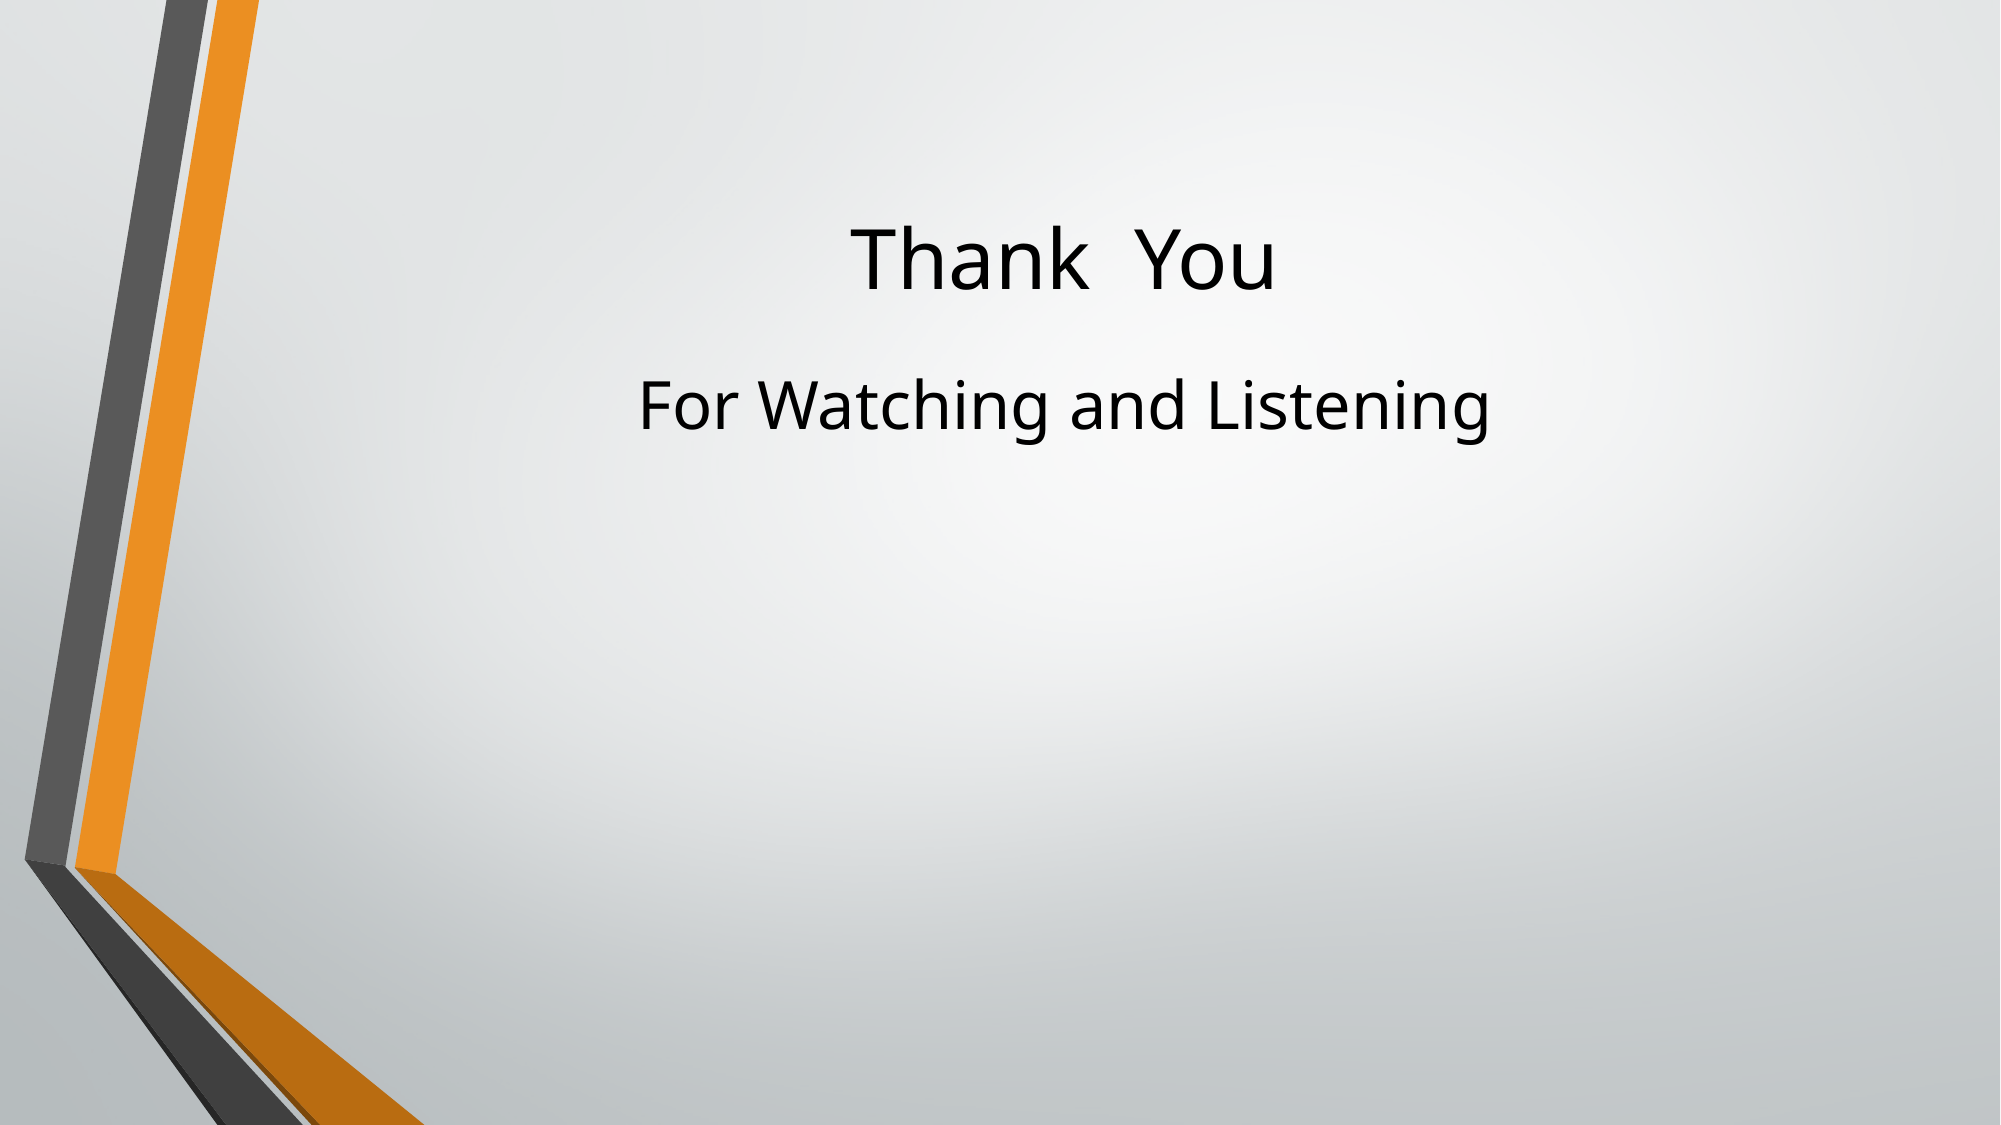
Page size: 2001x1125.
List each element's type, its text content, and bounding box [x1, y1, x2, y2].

list For Watching and Listening [243, 322, 1887, 567]
title Thank You [243, 112, 1887, 322]
